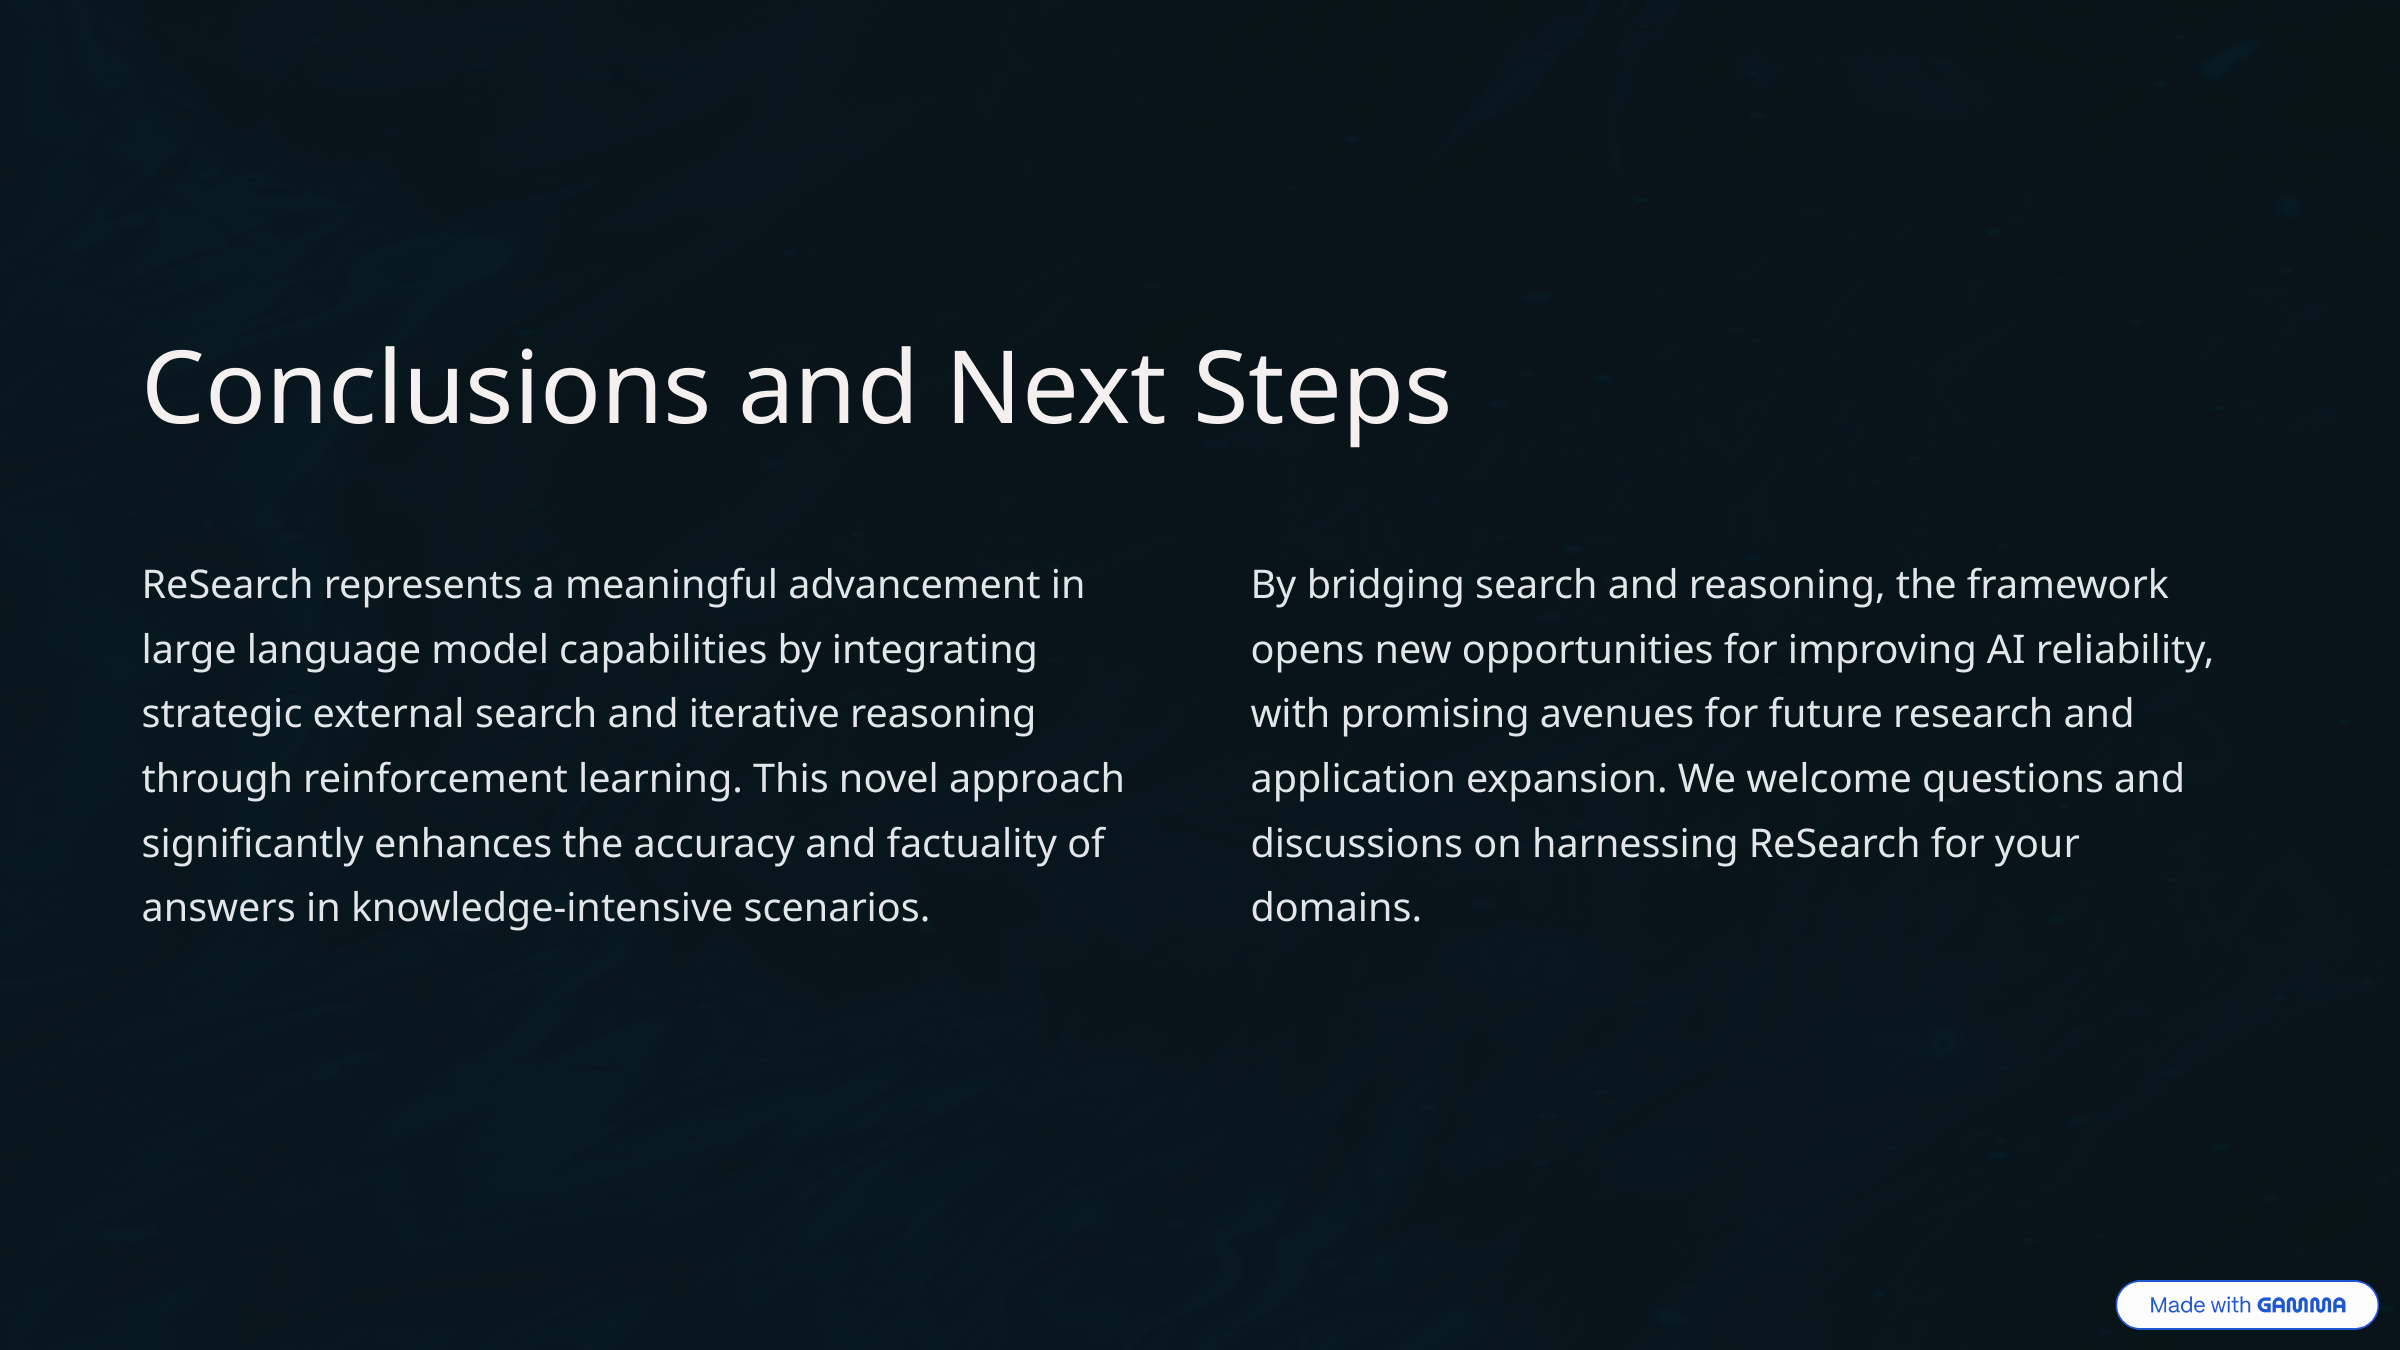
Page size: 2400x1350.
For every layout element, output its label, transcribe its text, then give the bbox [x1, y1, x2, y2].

text_box ReSearch represents a meaningful advancement in large language model capabilities by integrating strategic external search and iterative reasoning through reinforcement learning. This novel approach significantly enhances the accuracy and factuality of answers in knowledge-intensive scenarios. [141, 541, 1151, 996]
text_box By bridging search and reasoning, the framework opens new opportunities for improving AI reliability, with promising avenues for future research and application expansion. We welcome questions and discussions on harnessing ReSearch for your domains. [1250, 541, 2260, 931]
text_box Conclusions and Next Steps [141, 318, 1480, 445]
picture [2106, 1271, 2389, 1339]
